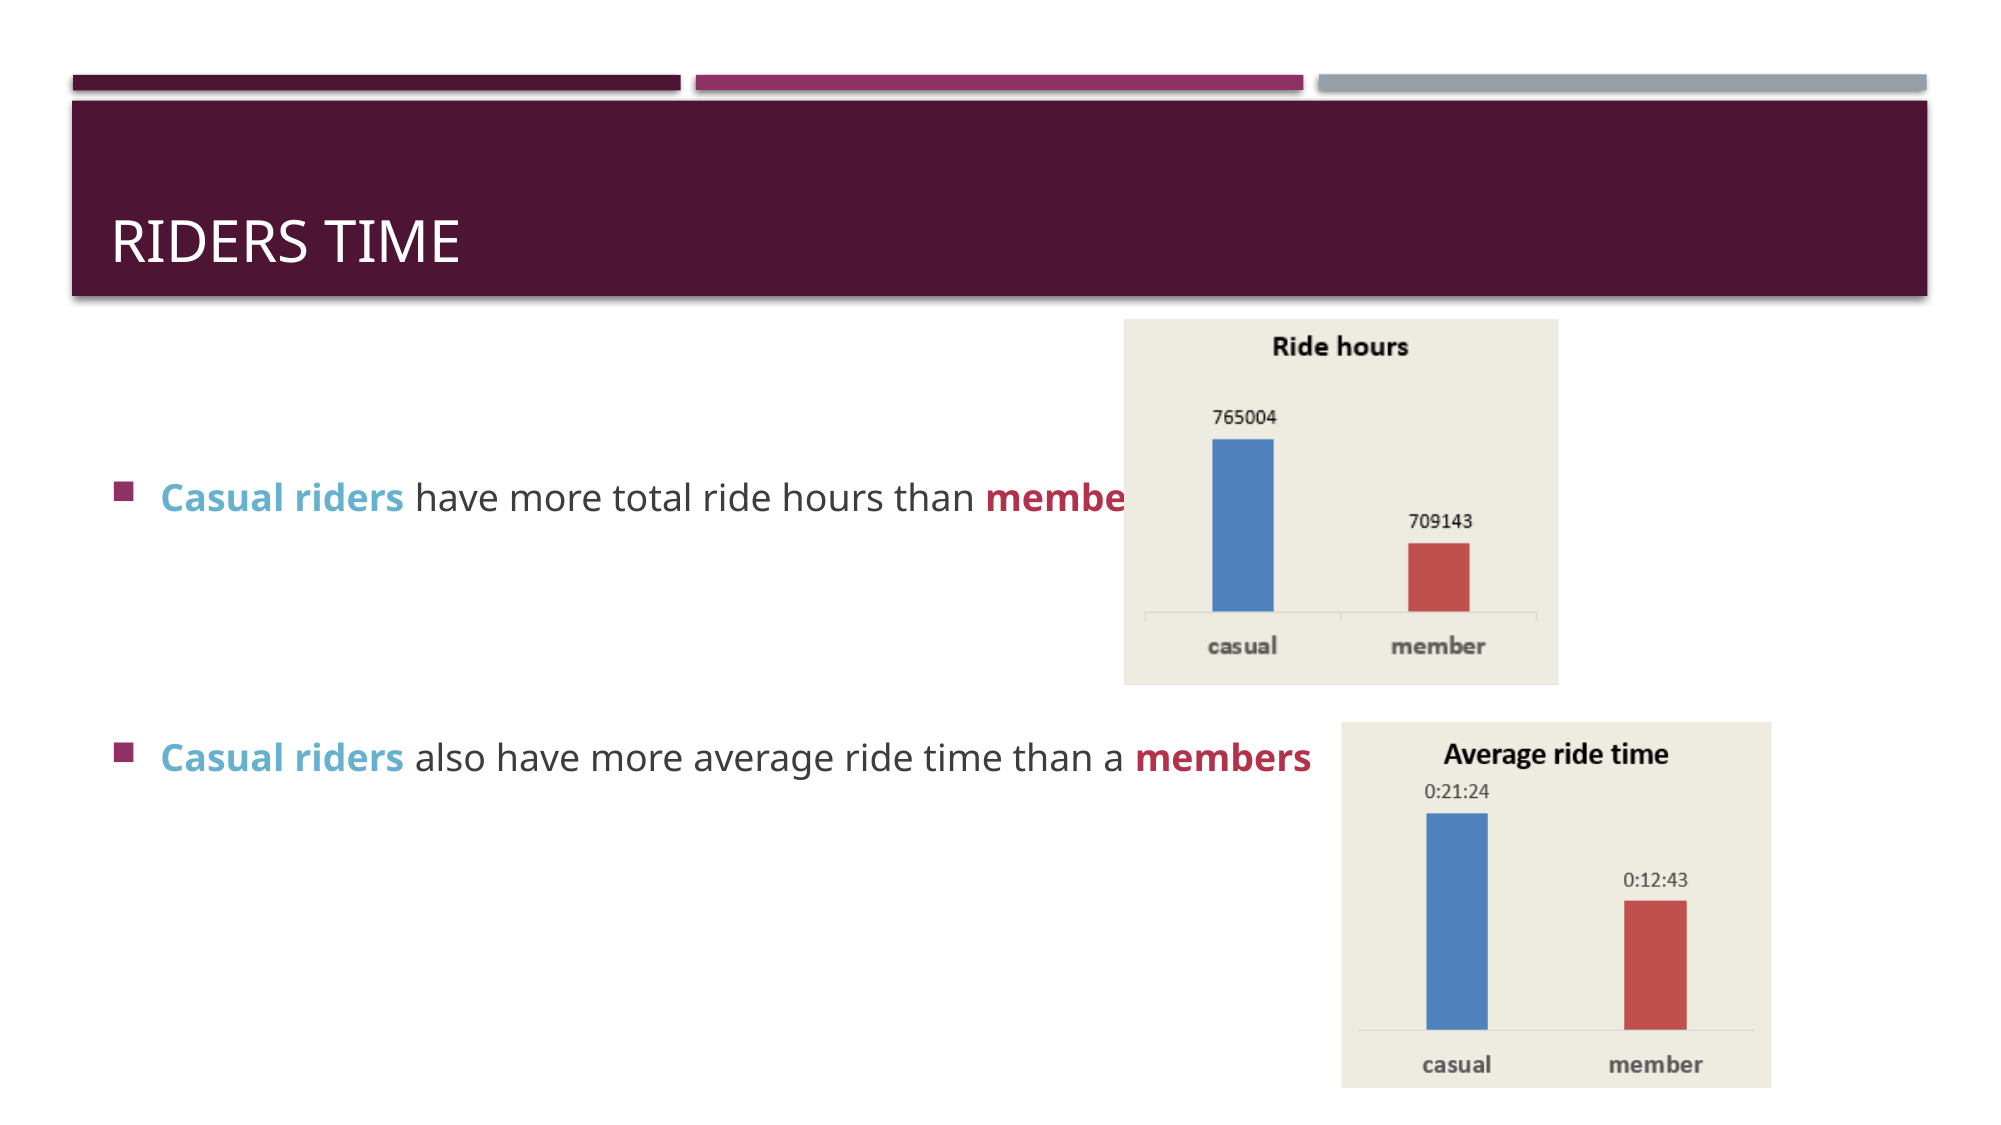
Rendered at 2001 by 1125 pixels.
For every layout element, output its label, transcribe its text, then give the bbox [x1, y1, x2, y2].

title Riders time [95, 115, 1905, 282]
picture [1340, 722, 1773, 1088]
list Casual riders have more total ride hours than members Casual riders also have more average ride time than a members [95, 357, 1905, 962]
picture [1123, 319, 1559, 685]
